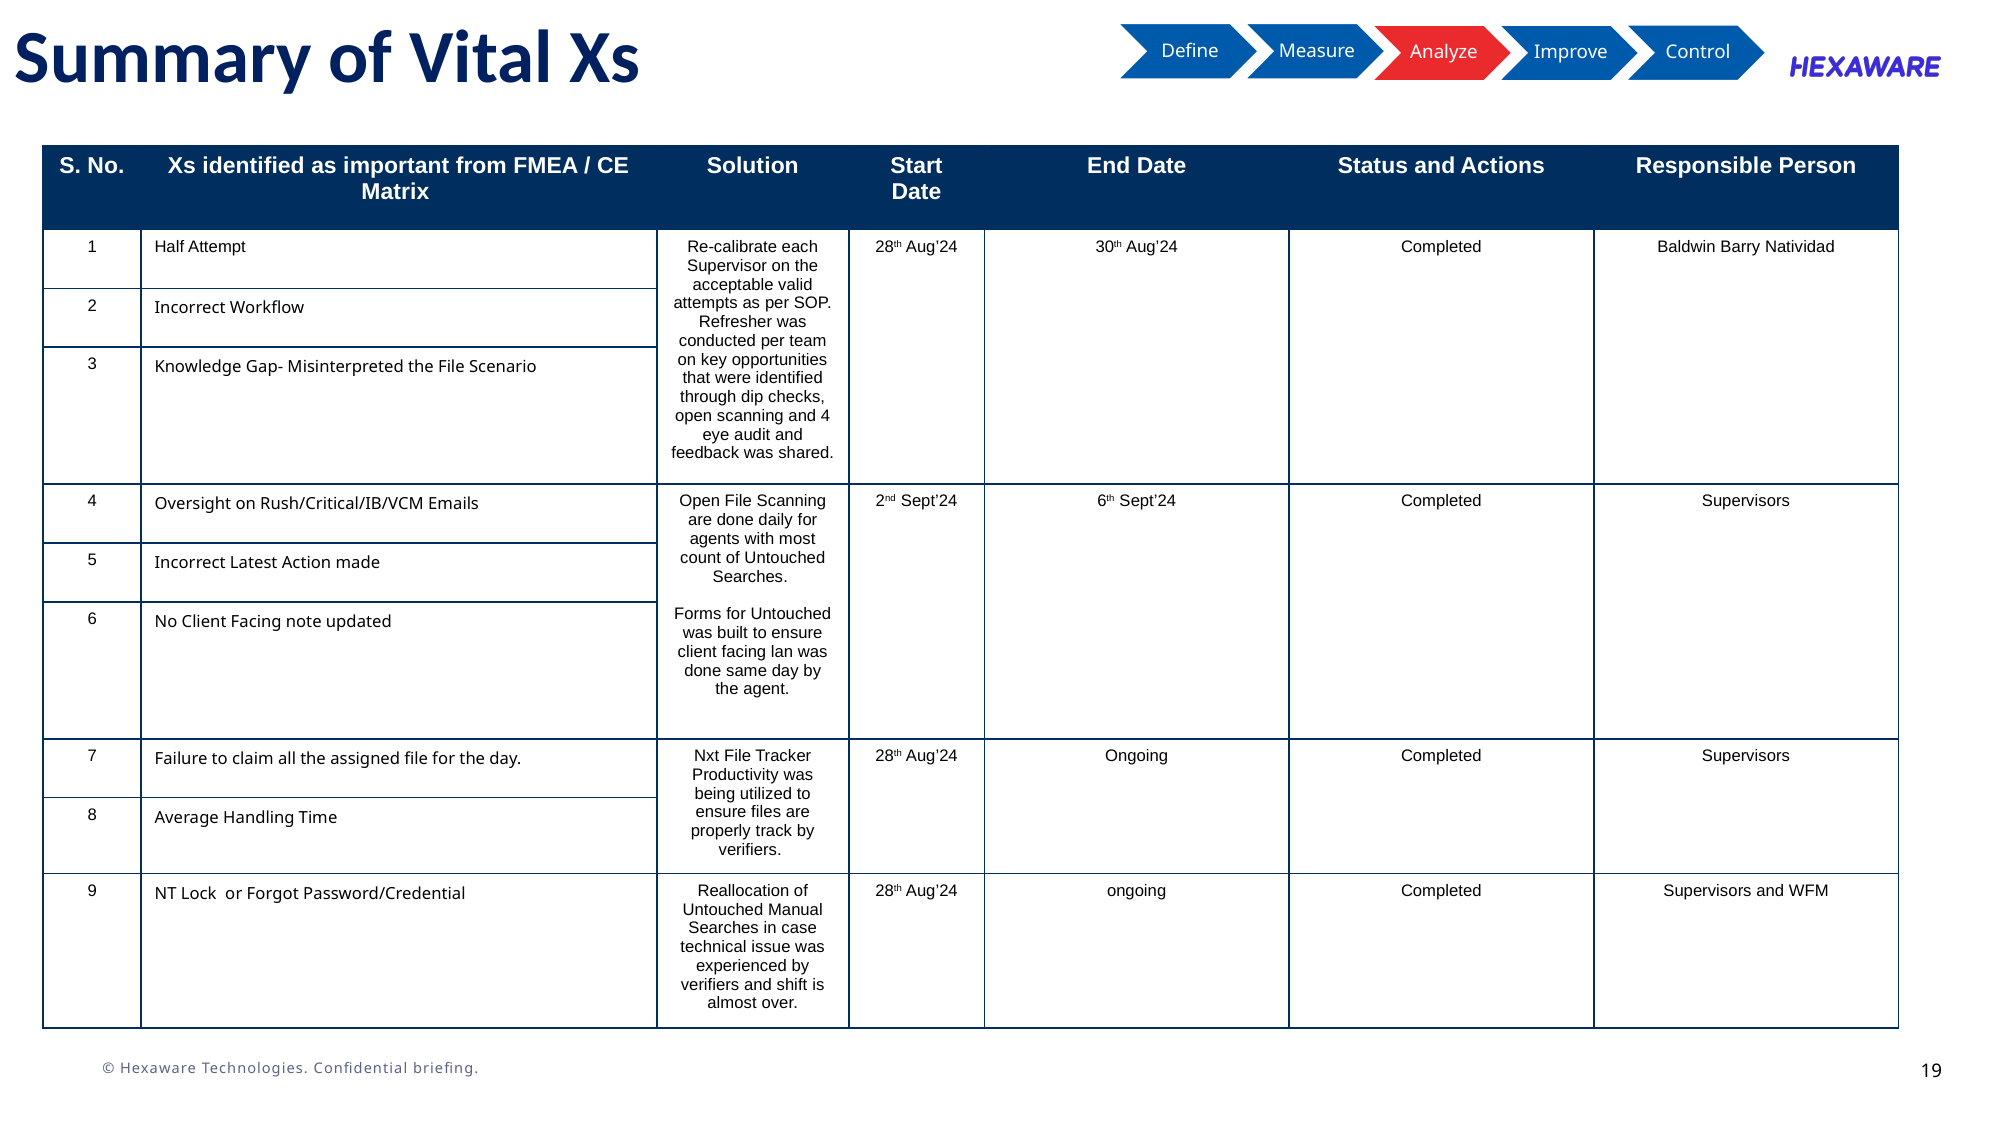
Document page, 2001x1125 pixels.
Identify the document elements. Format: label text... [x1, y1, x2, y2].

table_cell 6th Sept’24 [985, 485, 1288, 738]
table_cell 28th Aug’24 [850, 740, 984, 873]
table_cell Reallocation of Untouched Manual Searches in case technical issue was experienced by verifiers and shift is almost over. [658, 874, 848, 1027]
table_cell Incorrect Latest Action made [142, 544, 656, 601]
table_header Start Date [850, 147, 984, 229]
table_cell Baldwin Barry Natividad [1595, 230, 1898, 483]
table_cell Re-calibrate each Supervisor on the acceptable valid attempts as per SOP. Refresher was conducted per team on key opportunities that were identified through dip checks, open scanning and 4 eye audit and feedback was shared. [658, 230, 848, 483]
text_box Summary of Vital Xs [0, 0, 2000, 105]
table_header Status and Actions [1290, 147, 1593, 229]
table_cell Completed [1290, 230, 1593, 483]
table_cell Average Handling Time [142, 798, 656, 873]
table_cell Half Attempt [142, 230, 656, 288]
table_cell Supervisors [1595, 740, 1898, 873]
table_cell No Client Facing note updated [142, 603, 656, 738]
table_cell Supervisors [1595, 485, 1898, 738]
table_header End Date [985, 147, 1288, 229]
table_cell 5 [44, 544, 140, 601]
table_cell 30th Aug’24 [985, 230, 1288, 483]
table_cell Nxt File Tracker Productivity was being utilized to ensure files are properly track by verifiers. [658, 740, 848, 873]
table_cell 9 [44, 874, 140, 1027]
table_cell 28th Aug’24 [850, 874, 984, 1027]
table_cell Failure to claim all the assigned file for the day. [142, 740, 656, 797]
table_cell 3 [44, 348, 140, 483]
table_header Responsible Person [1595, 147, 1898, 229]
table_cell 6 [44, 603, 140, 738]
table_cell 7 [44, 740, 140, 797]
table_header Xs identified as important from FMEA / CE Matrix [142, 147, 656, 229]
table_cell Open File Scanning are done daily for agents with most count of Untouched Searches. Forms for Untouched was built to ensure client facing lan was done same day by the agent. [658, 485, 848, 738]
table_cell Ongoing [985, 740, 1288, 873]
table_cell Completed [1290, 740, 1593, 873]
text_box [1117, 22, 1767, 83]
table_cell Supervisors and WFM [1595, 874, 1898, 1027]
table_cell Completed [1290, 874, 1593, 1027]
table_header S. No. [44, 147, 140, 229]
table_cell Oversight on Rush/Critical/IB/VCM Emails [142, 485, 656, 542]
table_cell Knowledge Gap- Misinterpreted the File Scenario [142, 348, 656, 483]
table_cell NT Lock or Forgot Password/Credential [142, 874, 656, 1027]
table_header Solution [658, 147, 848, 229]
table_cell 8 [44, 798, 140, 873]
table_cell 2nd Sept’24 [850, 485, 984, 738]
table_cell 28th Aug’24 [850, 230, 984, 483]
table_cell Incorrect Workflow [142, 289, 656, 346]
table_cell 1 [44, 230, 140, 288]
table_cell ongoing [985, 874, 1288, 1027]
table_cell Completed [1290, 485, 1593, 738]
table_cell 4 [44, 485, 140, 542]
table_cell 2 [44, 289, 140, 346]
